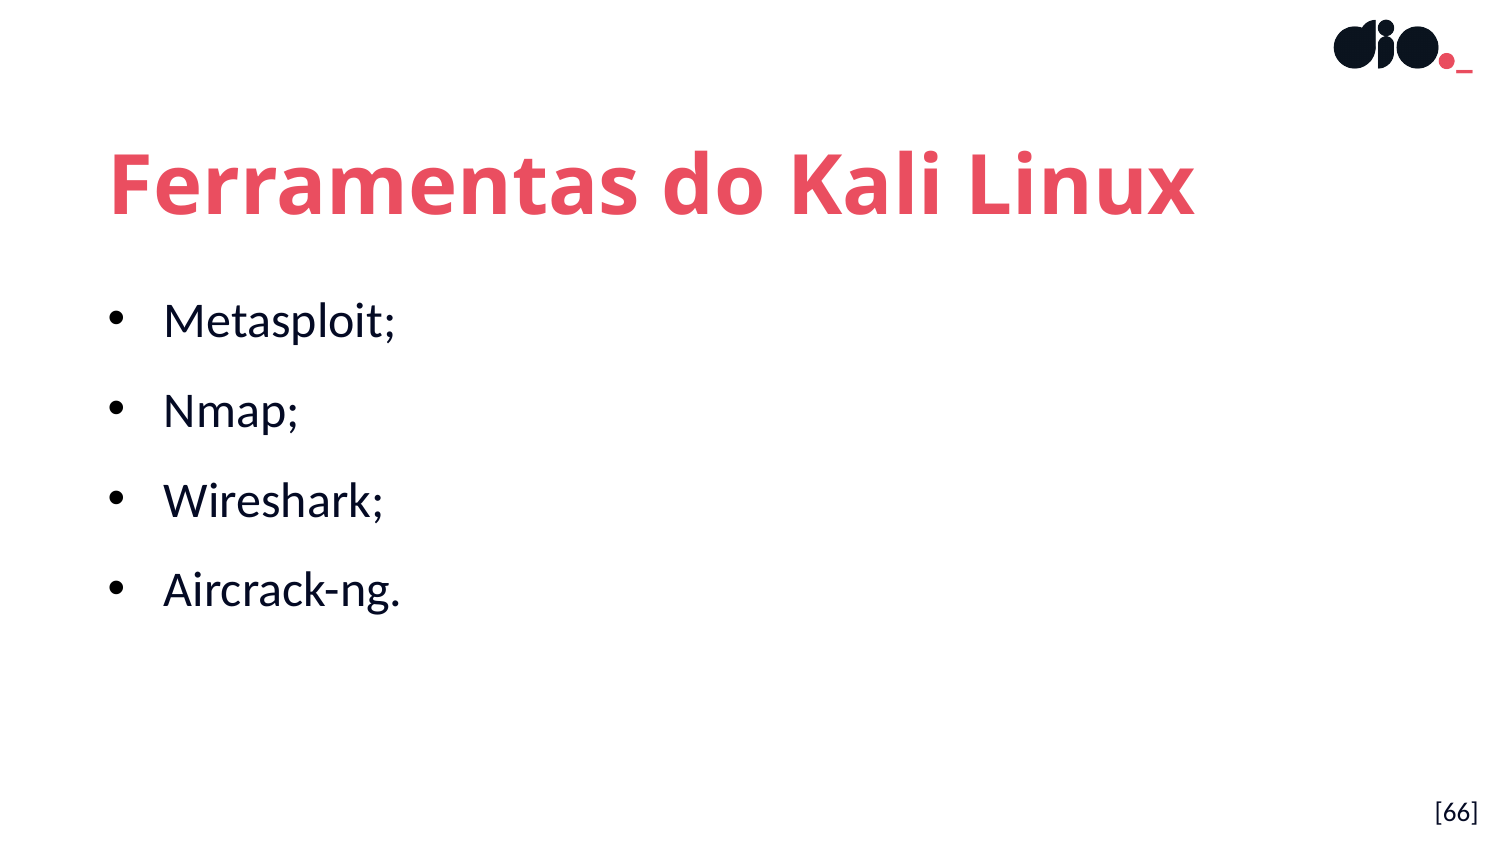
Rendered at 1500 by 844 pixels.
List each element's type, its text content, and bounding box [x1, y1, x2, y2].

text_box Ferramentas do Kali Linux [92, 104, 1408, 243]
text_box Metasploit; Nmap; Wireshark; Aircrack-ng. [92, 243, 1408, 653]
slide_number [66] [1403, 779, 1494, 844]
picture [1333, 19, 1473, 74]
